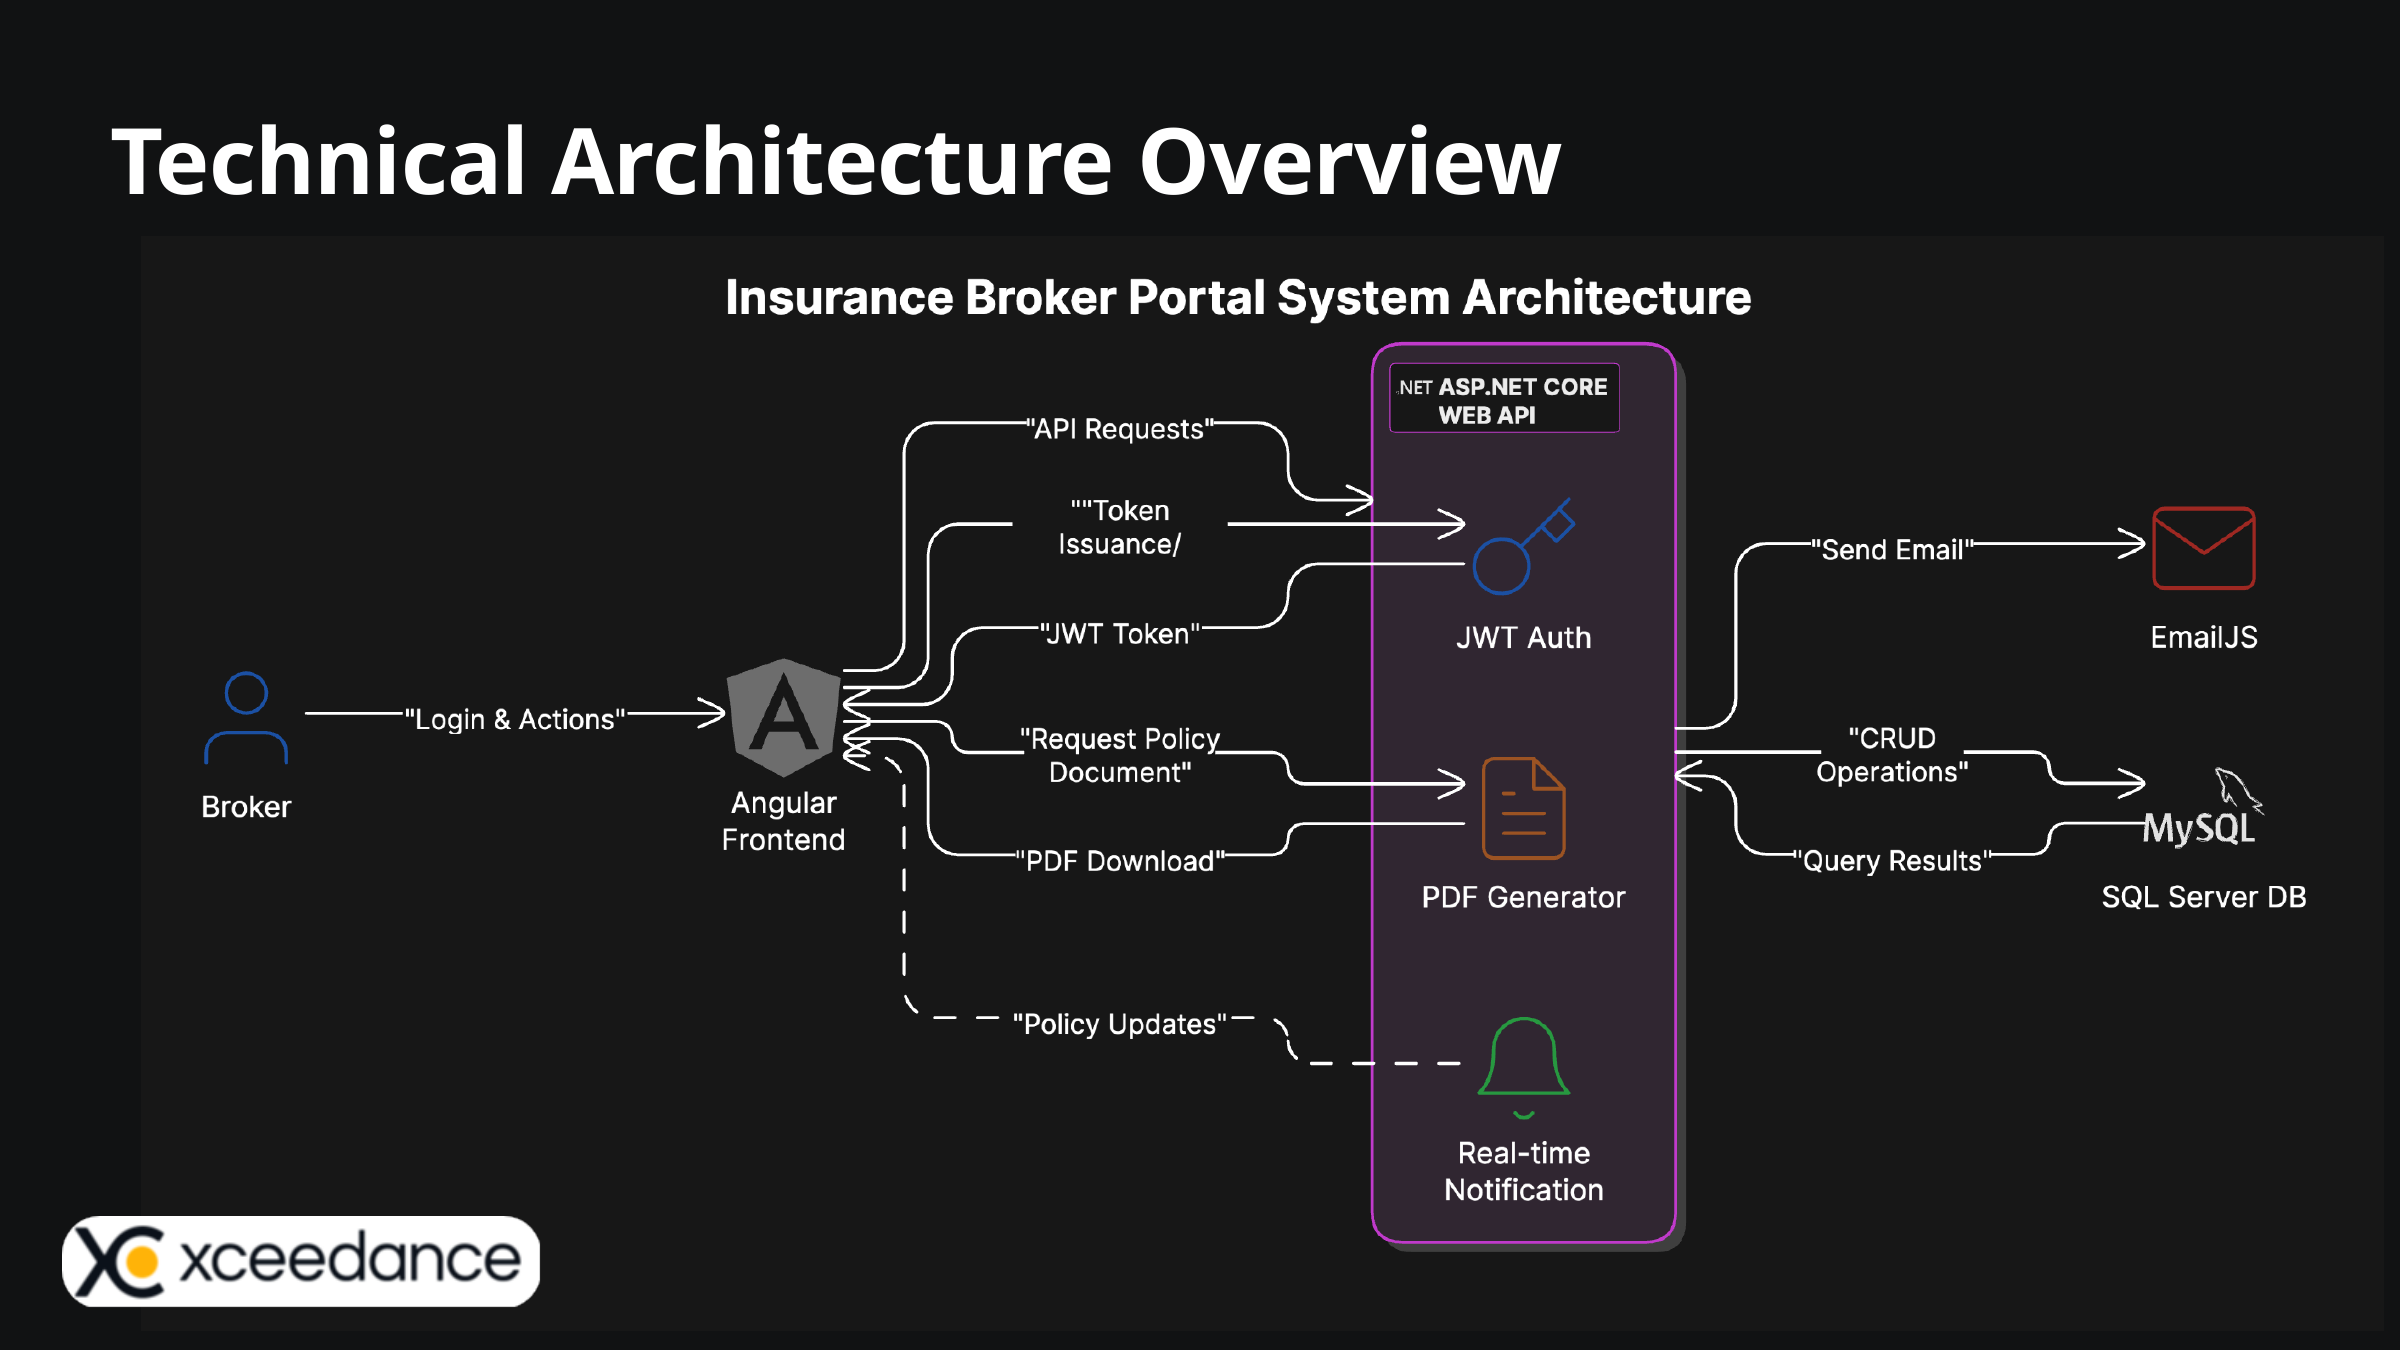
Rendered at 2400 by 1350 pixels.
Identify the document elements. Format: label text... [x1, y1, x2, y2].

picture [62, 236, 2389, 1339]
text_box Technical Architecture Overview [110, 97, 1654, 213]
